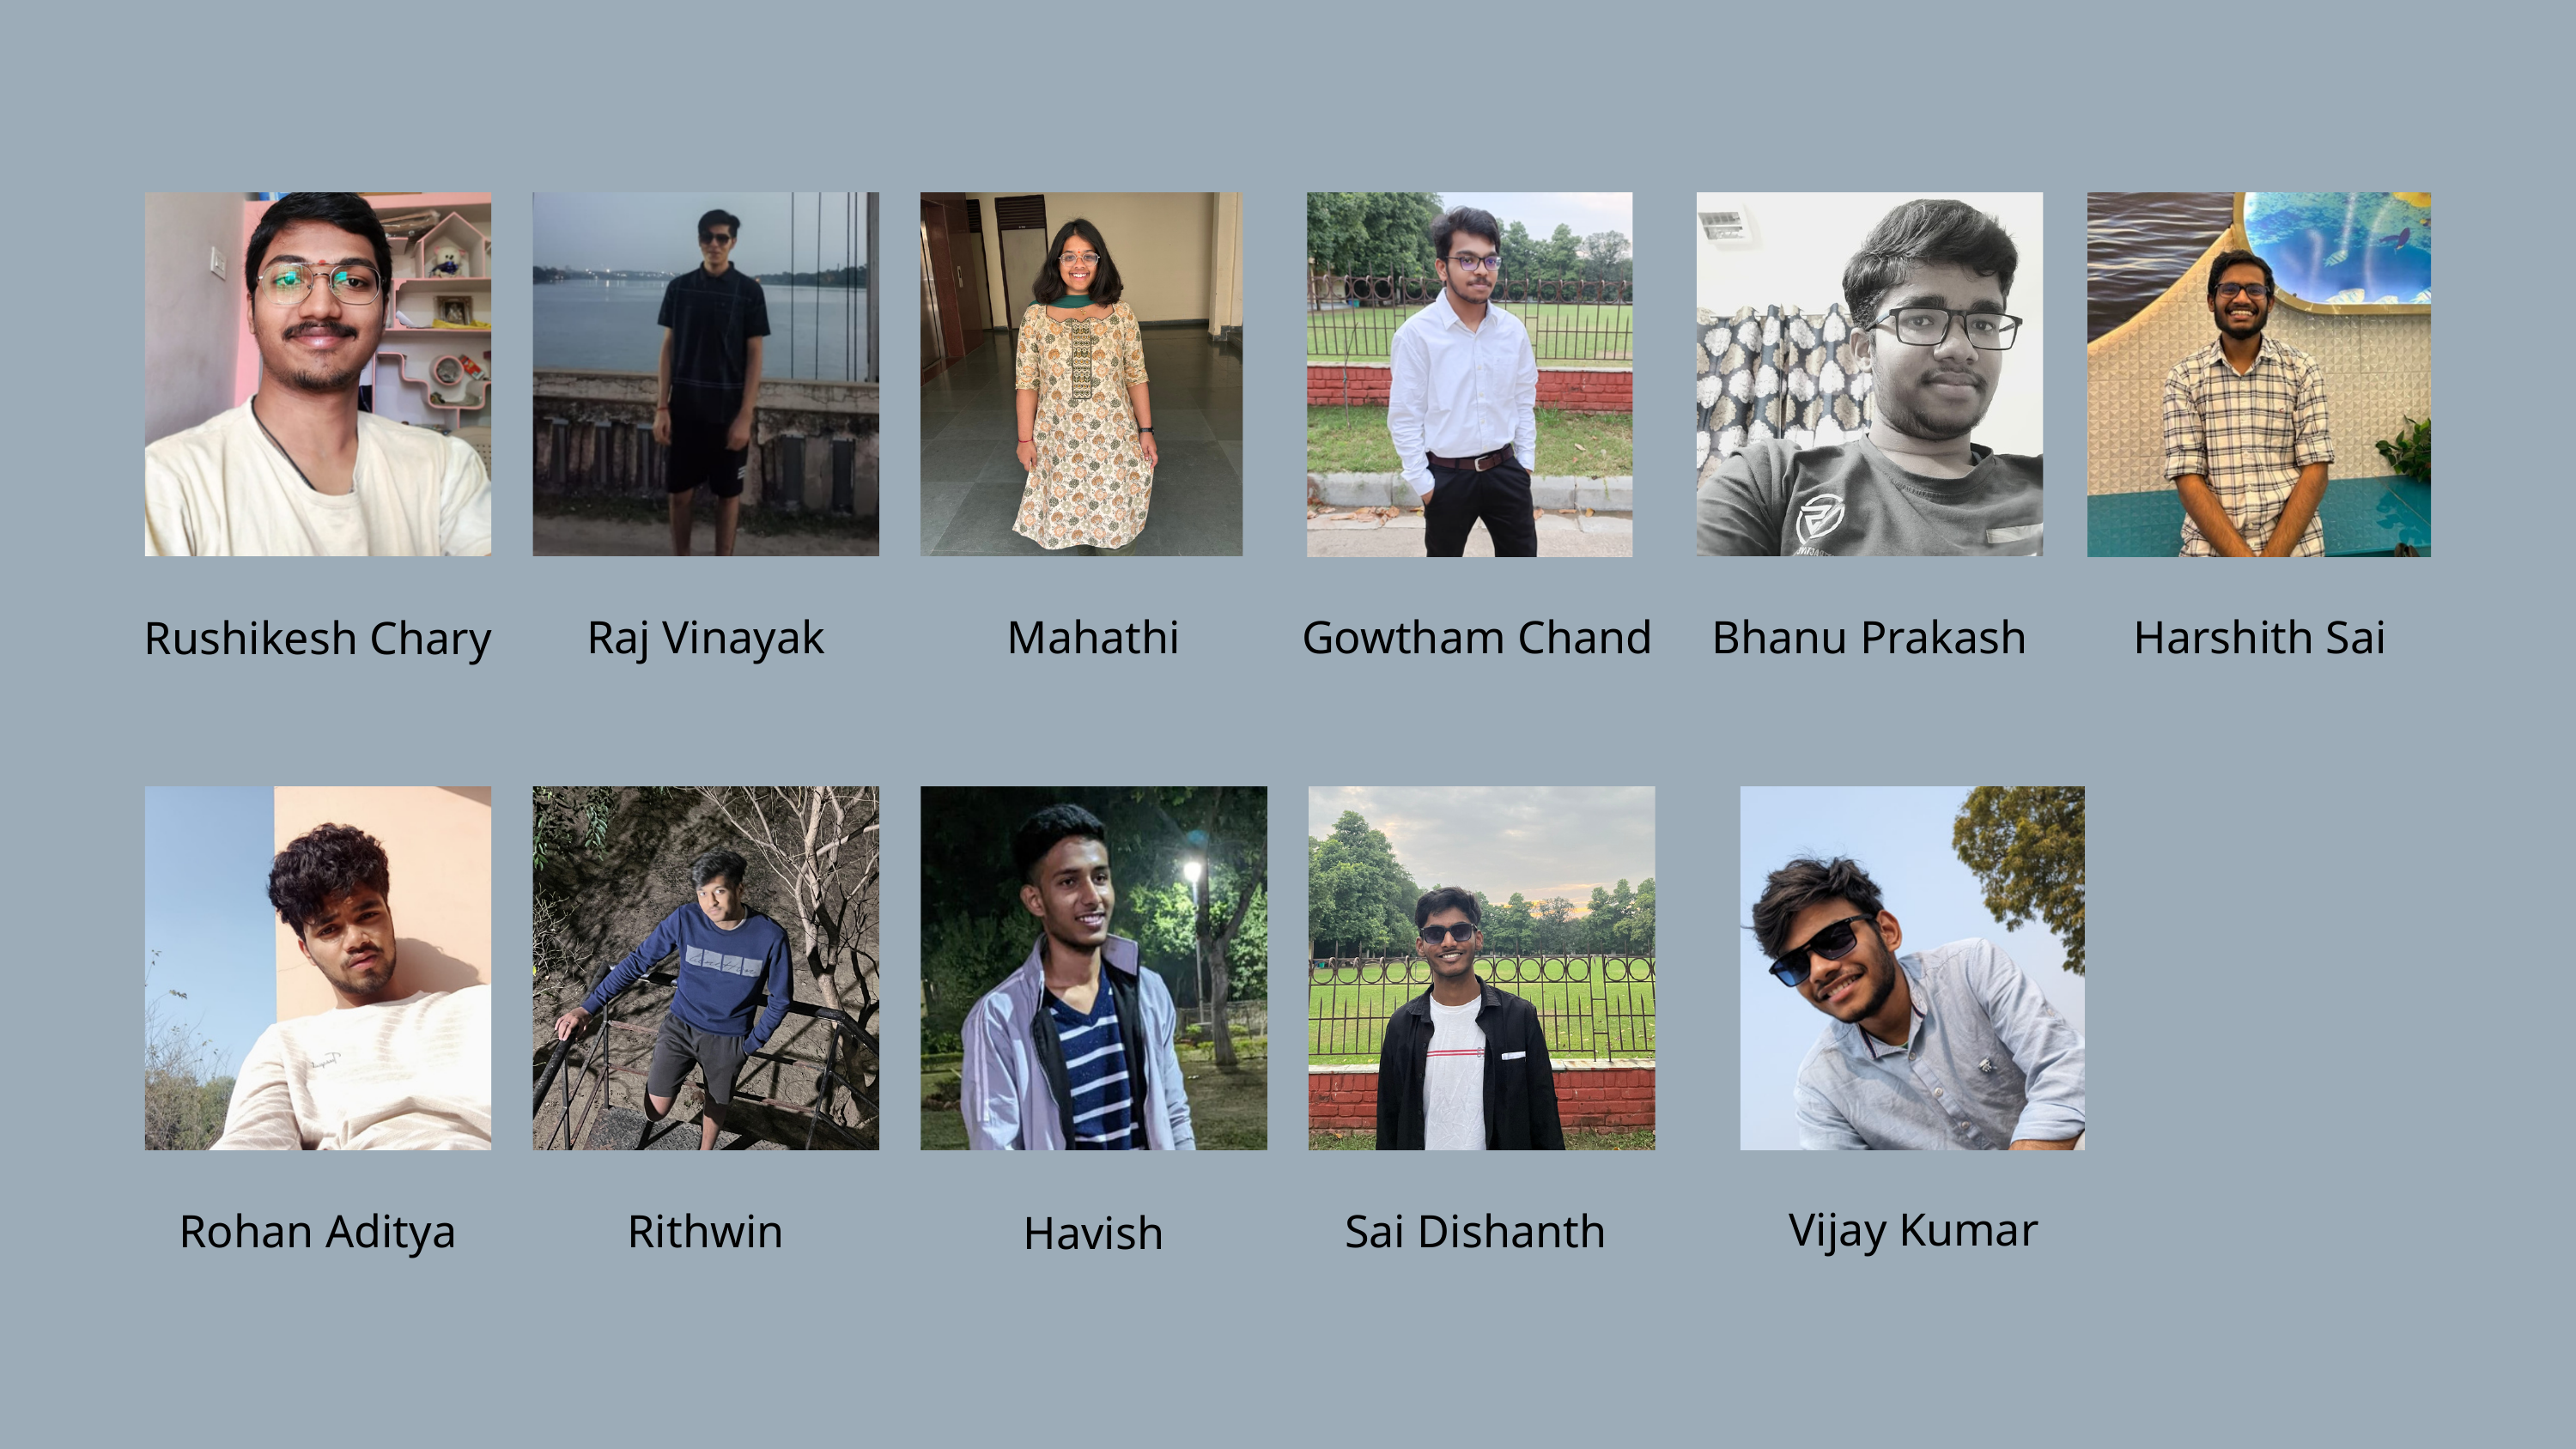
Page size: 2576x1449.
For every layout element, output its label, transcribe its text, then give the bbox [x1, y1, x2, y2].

text_box [144, 786, 492, 1150]
text_box Sai Dishanth [1309, 1193, 1656, 1257]
text_box [920, 786, 1267, 1150]
text_box [532, 786, 879, 1150]
text_box Raj Vinayak [532, 599, 879, 663]
text_box Gowtham Chand [1285, 599, 1671, 663]
text_box Havish [920, 1195, 1267, 1321]
text_box Bhanu Prakash [1697, 599, 2044, 663]
text_box Rohan Aditya [144, 1193, 492, 1257]
text_box Mahathi [920, 599, 1267, 663]
text_box Rithwin [532, 1193, 879, 1257]
text_box [144, 192, 492, 556]
text_box [920, 192, 1243, 556]
text_box [1309, 786, 1656, 1150]
text_box Harshith Sai [2087, 599, 2434, 663]
text_box [532, 192, 879, 556]
text_box Vijay Kumar [1741, 1192, 2087, 1256]
text_box [2087, 192, 2432, 557]
text_box Rushikesh Chary [124, 601, 513, 664]
text_box [1307, 192, 1633, 557]
text_box [1740, 786, 2085, 1150]
text_box [1697, 192, 2044, 556]
